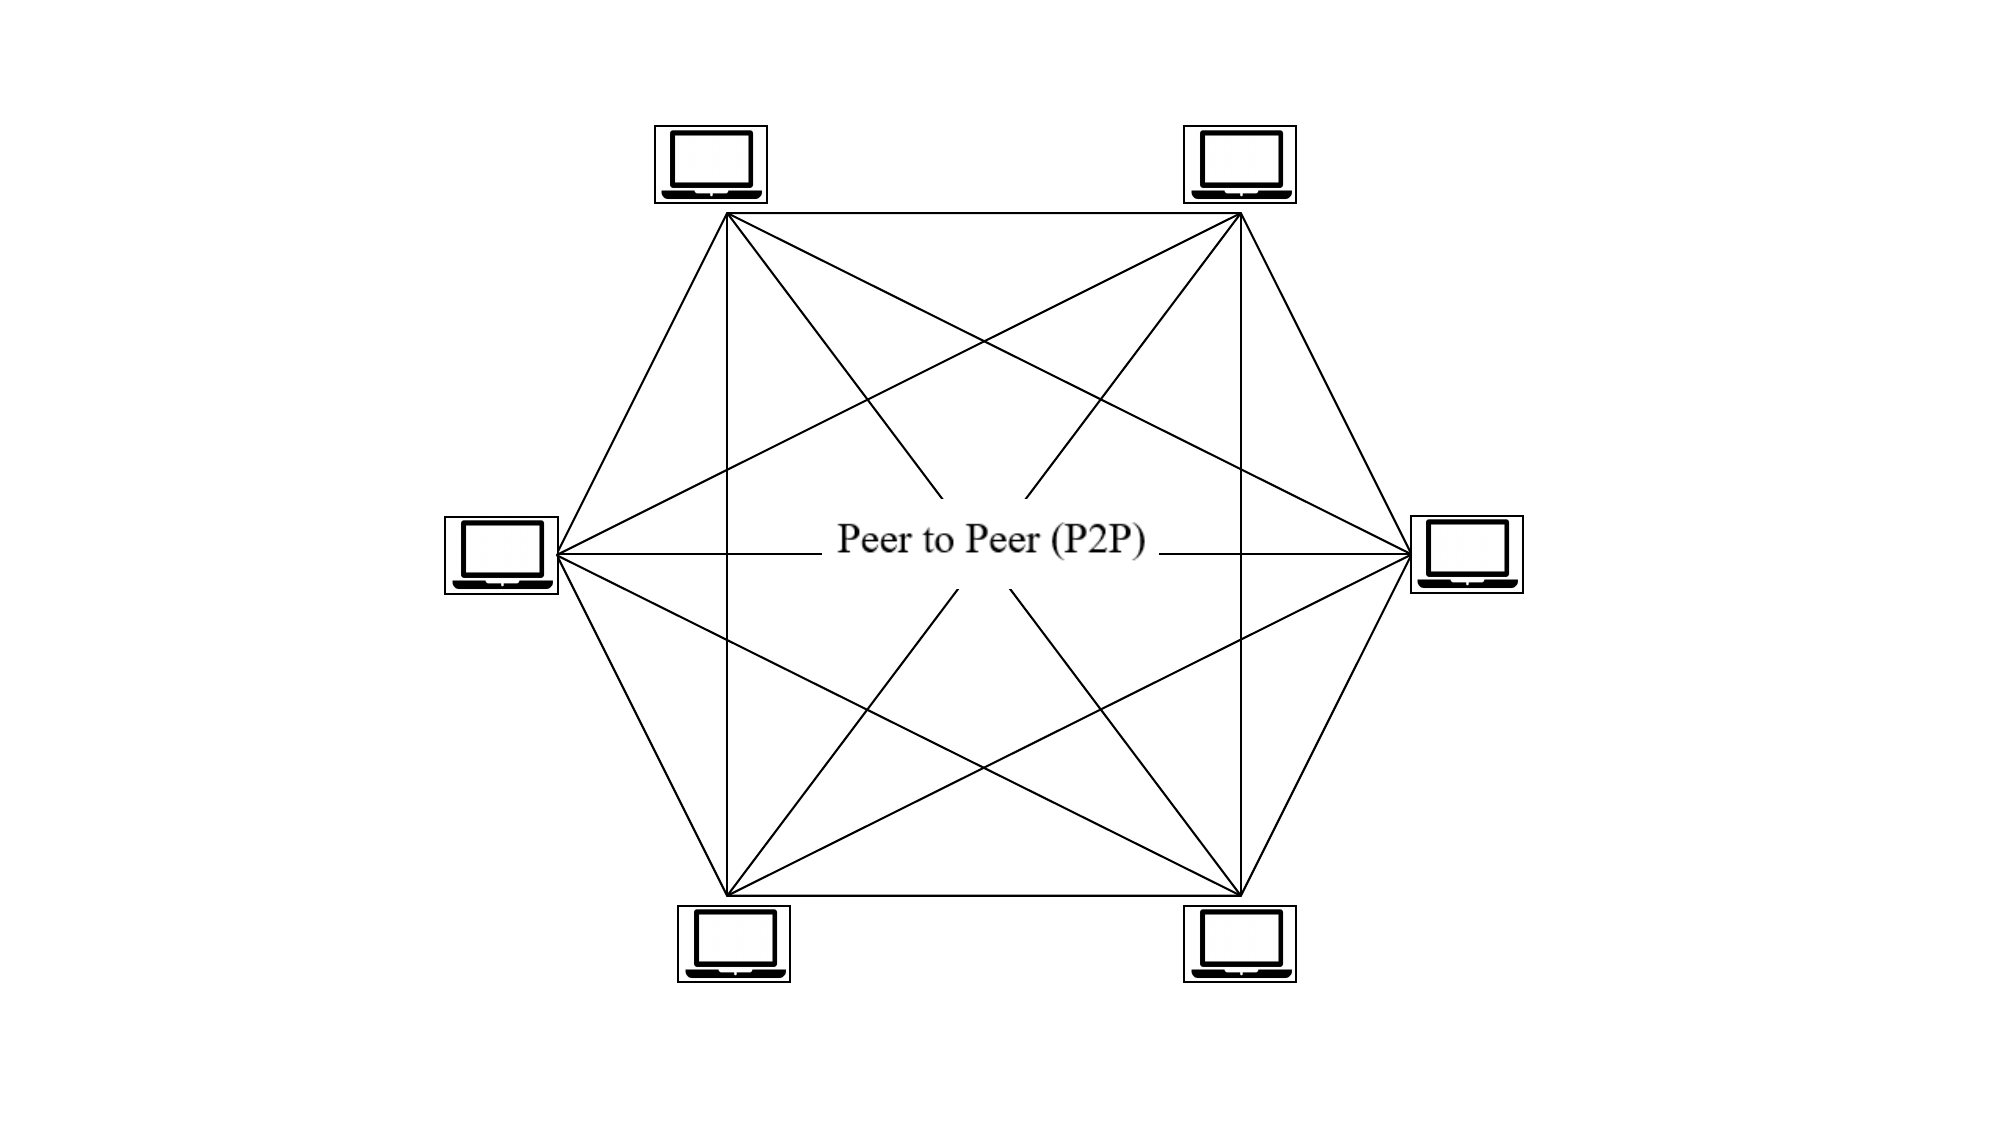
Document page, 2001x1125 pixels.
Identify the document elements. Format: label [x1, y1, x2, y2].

picture [1185, 906, 1296, 982]
text_box [1159, 554, 1412, 896]
picture [1185, 127, 1296, 203]
text_box [556, 555, 1241, 896]
picture [655, 127, 766, 203]
picture [1412, 516, 1522, 592]
text_box [1241, 212, 1412, 554]
text_box [727, 213, 1241, 554]
picture [822, 498, 1159, 589]
text_box [556, 212, 1241, 554]
picture [679, 906, 790, 982]
picture [446, 517, 556, 593]
